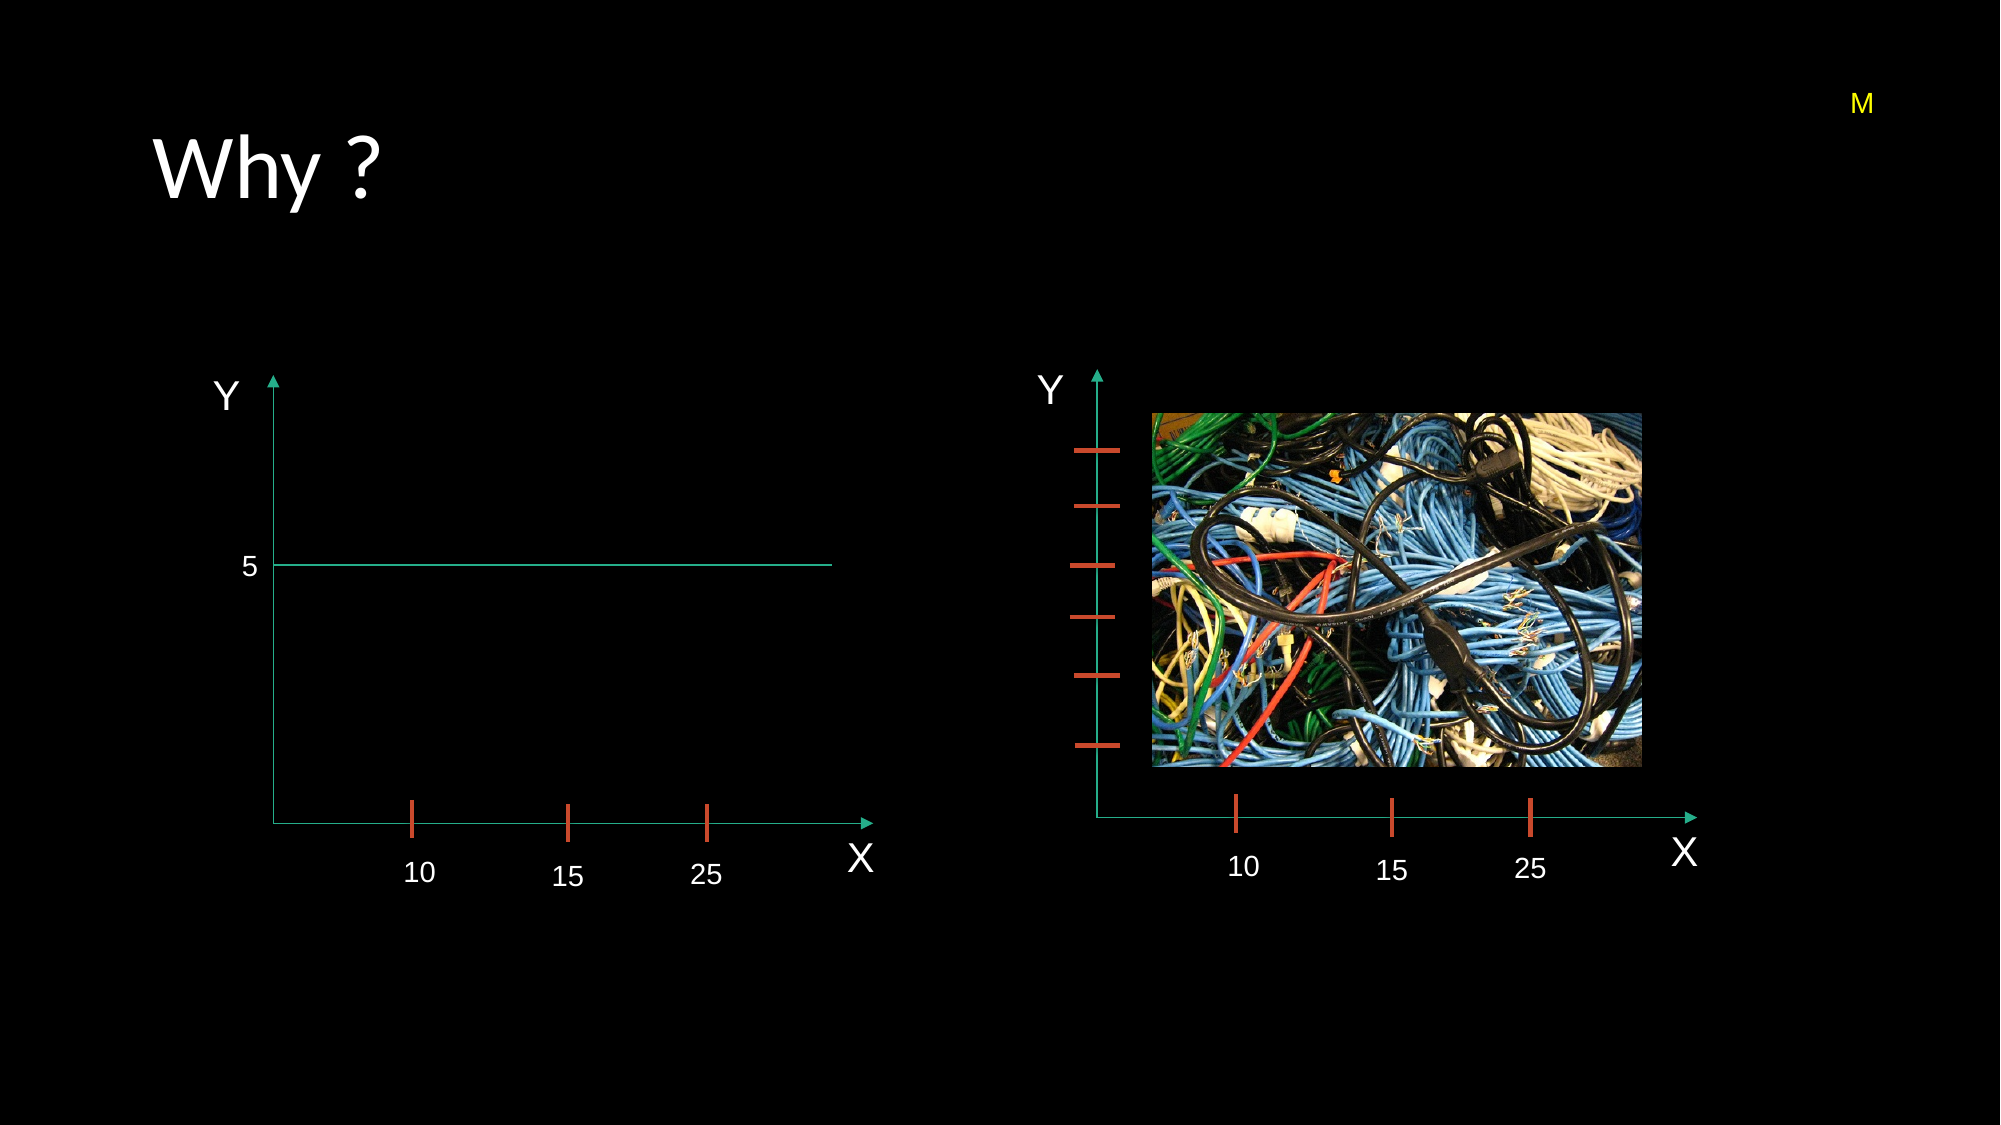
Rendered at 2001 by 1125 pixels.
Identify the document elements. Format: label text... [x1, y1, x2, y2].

picture [1152, 413, 1643, 767]
text_box 5 [227, 539, 268, 590]
text_box 15 [536, 850, 600, 900]
text_box Y [1021, 355, 1080, 421]
text_box 15 [1360, 844, 1424, 894]
text_box 25 [675, 848, 738, 898]
text_box 25 [1499, 842, 1562, 893]
text_box 10 [388, 845, 451, 896]
text_box X [832, 823, 890, 889]
text_box X [1655, 817, 1714, 883]
text_box M [1835, 76, 1890, 127]
text_box Y [197, 361, 256, 427]
text_box 10 [1212, 840, 1275, 890]
title Why ? [137, 59, 1863, 278]
